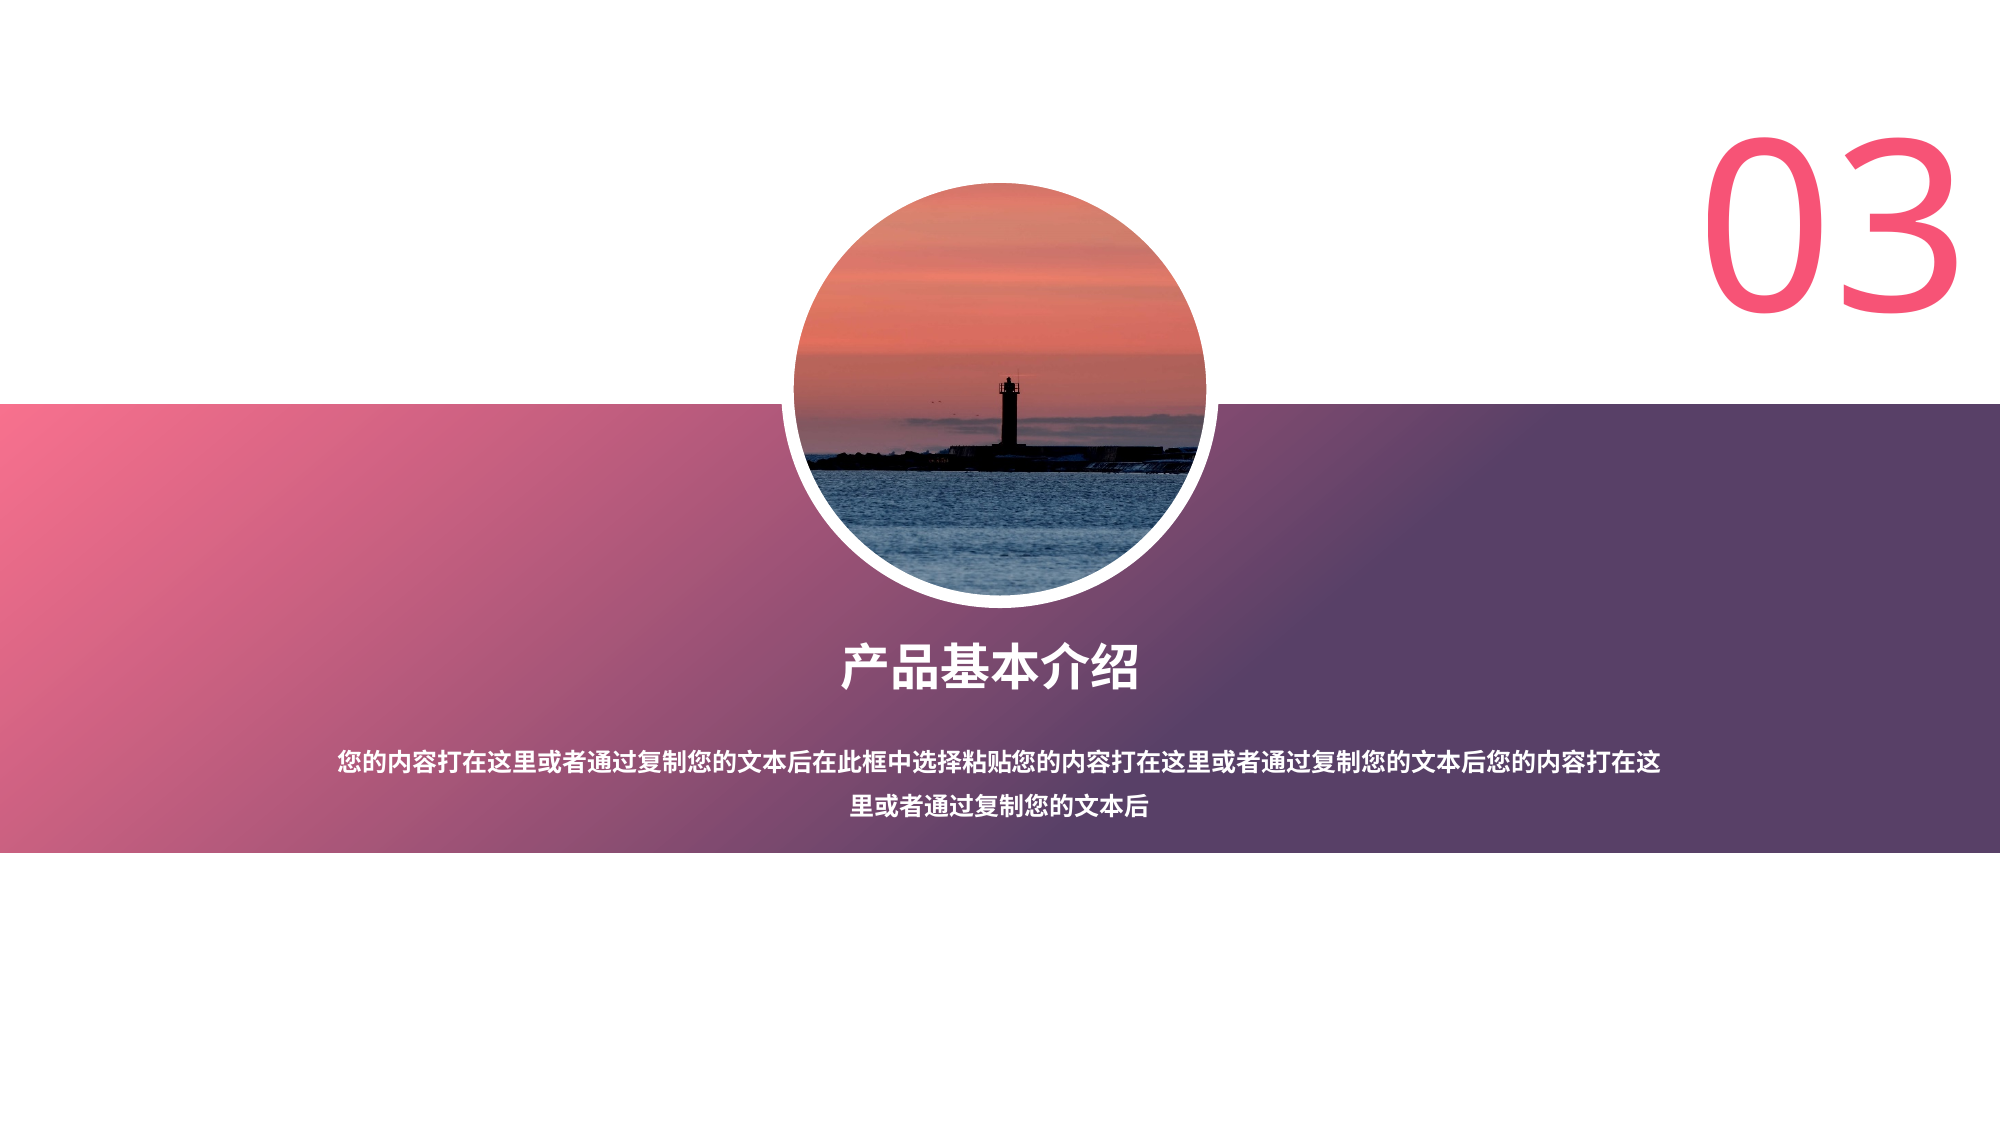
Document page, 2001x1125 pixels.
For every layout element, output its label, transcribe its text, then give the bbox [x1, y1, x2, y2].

text_box 您的内容打在这里或者通过复制您的文本后在此框中选择粘贴您的内容打在这里或者通过复制您的文本后您的内容打在这里或者通过复制您的文本后 [335, 731, 1665, 821]
text_box [0, 403, 2000, 854]
text_box 03 [1682, 64, 2000, 367]
text_box 产品基本介绍 [825, 628, 1175, 704]
picture [787, 176, 1213, 602]
